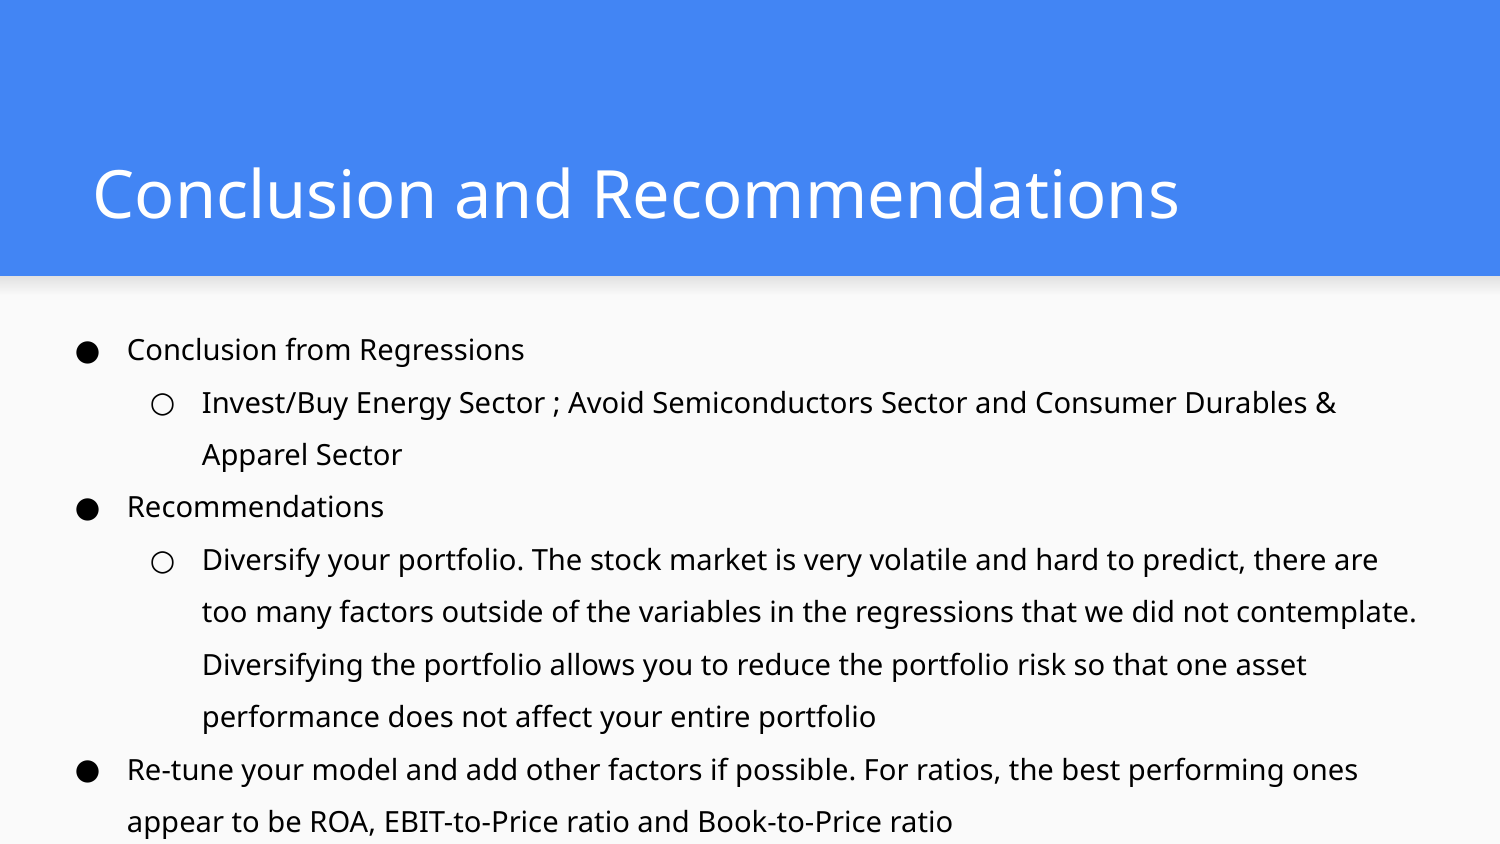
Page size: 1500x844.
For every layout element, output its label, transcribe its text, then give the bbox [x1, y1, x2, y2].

title Conclusion and Recommendations [77, 121, 1427, 248]
text_box Conclusion from Regressions Invest/Buy Energy Sector ; Avoid Semiconductors Sector and Consumer Durables & Apparel Sector Recommendations Diversify your portfolio. The stock market is very volatile and hard to predict, there are too many factors outside of the variables in the regressions that we did not contemplate. Diversifying the portfolio allows you to reduce the portfolio risk so that one asset performance does not affect your entire portfolio Re-tune your model and add other factors if possible. For ratios, the best performing ones appear to be ROA, EBIT-to-Price ratio and Book-to-Price ratio [36, 298, 1445, 844]
